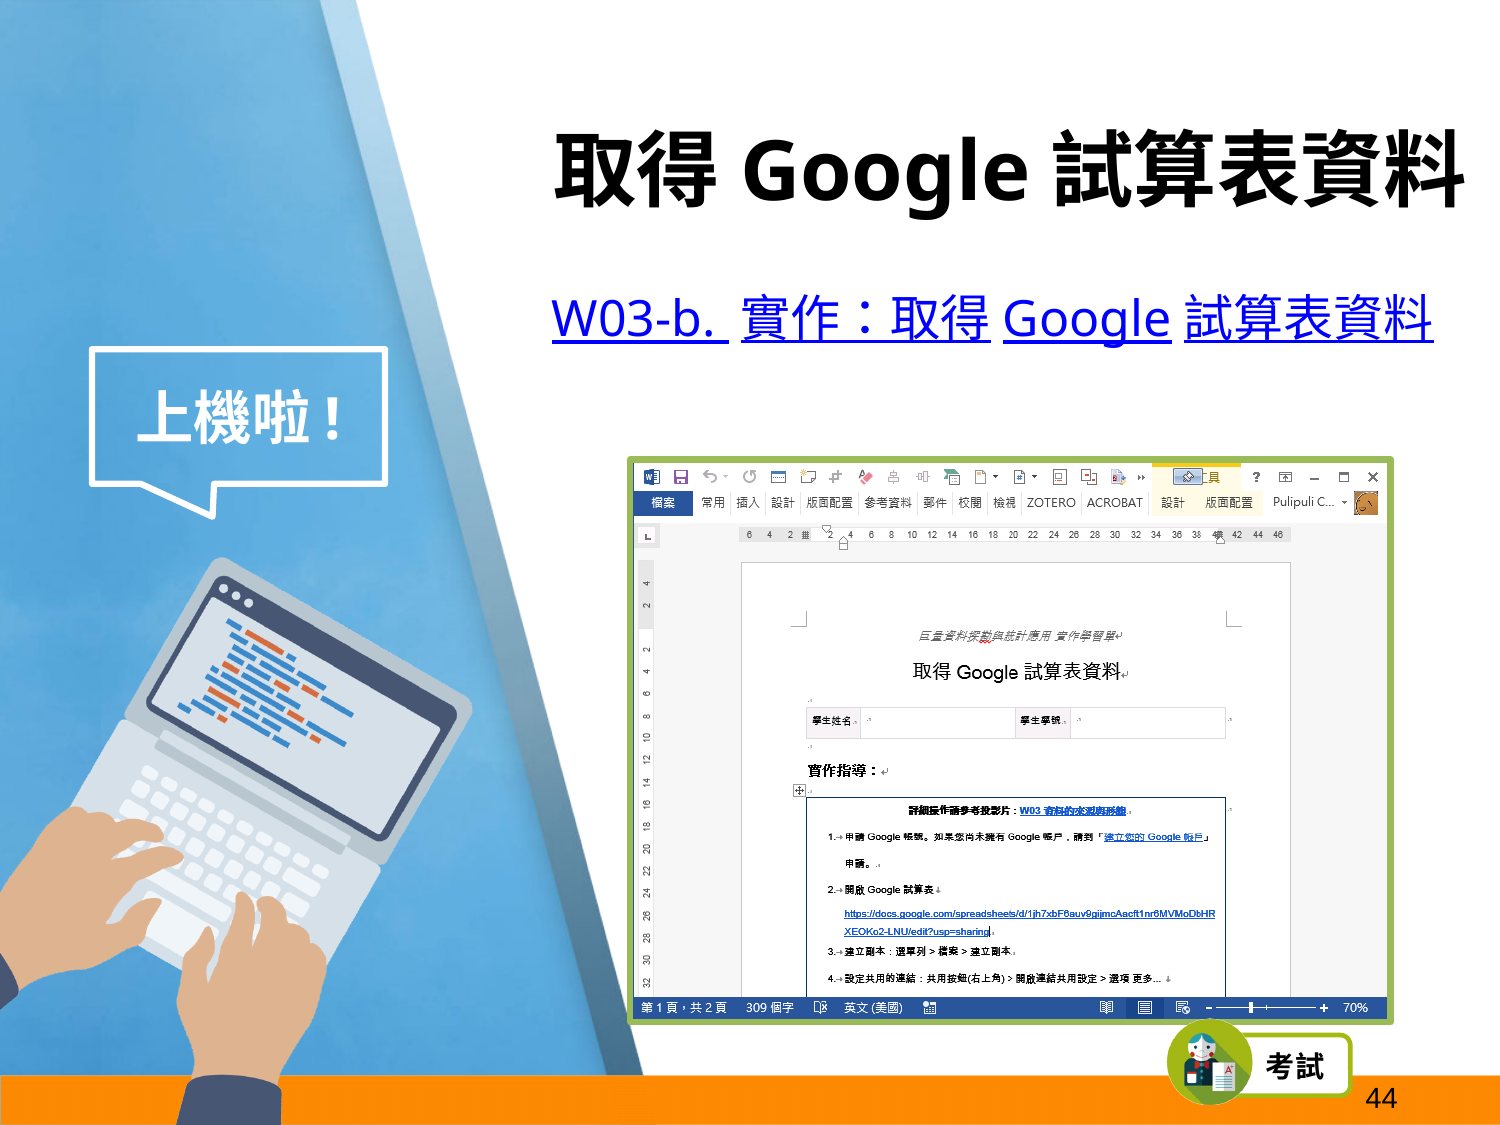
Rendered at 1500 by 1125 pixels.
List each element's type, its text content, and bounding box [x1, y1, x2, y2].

title 上機啦! [97, 362, 380, 471]
text_box 考試 [1259, 1035, 1351, 1096]
title 取得Google試算表資料 [535, 27, 1486, 232]
slide_number ‹#› [1350, 1074, 1488, 1118]
picture [0, 0, 1500, 1125]
list W03-b. 實作：取得Google試算表資料 [474, 262, 1482, 1036]
